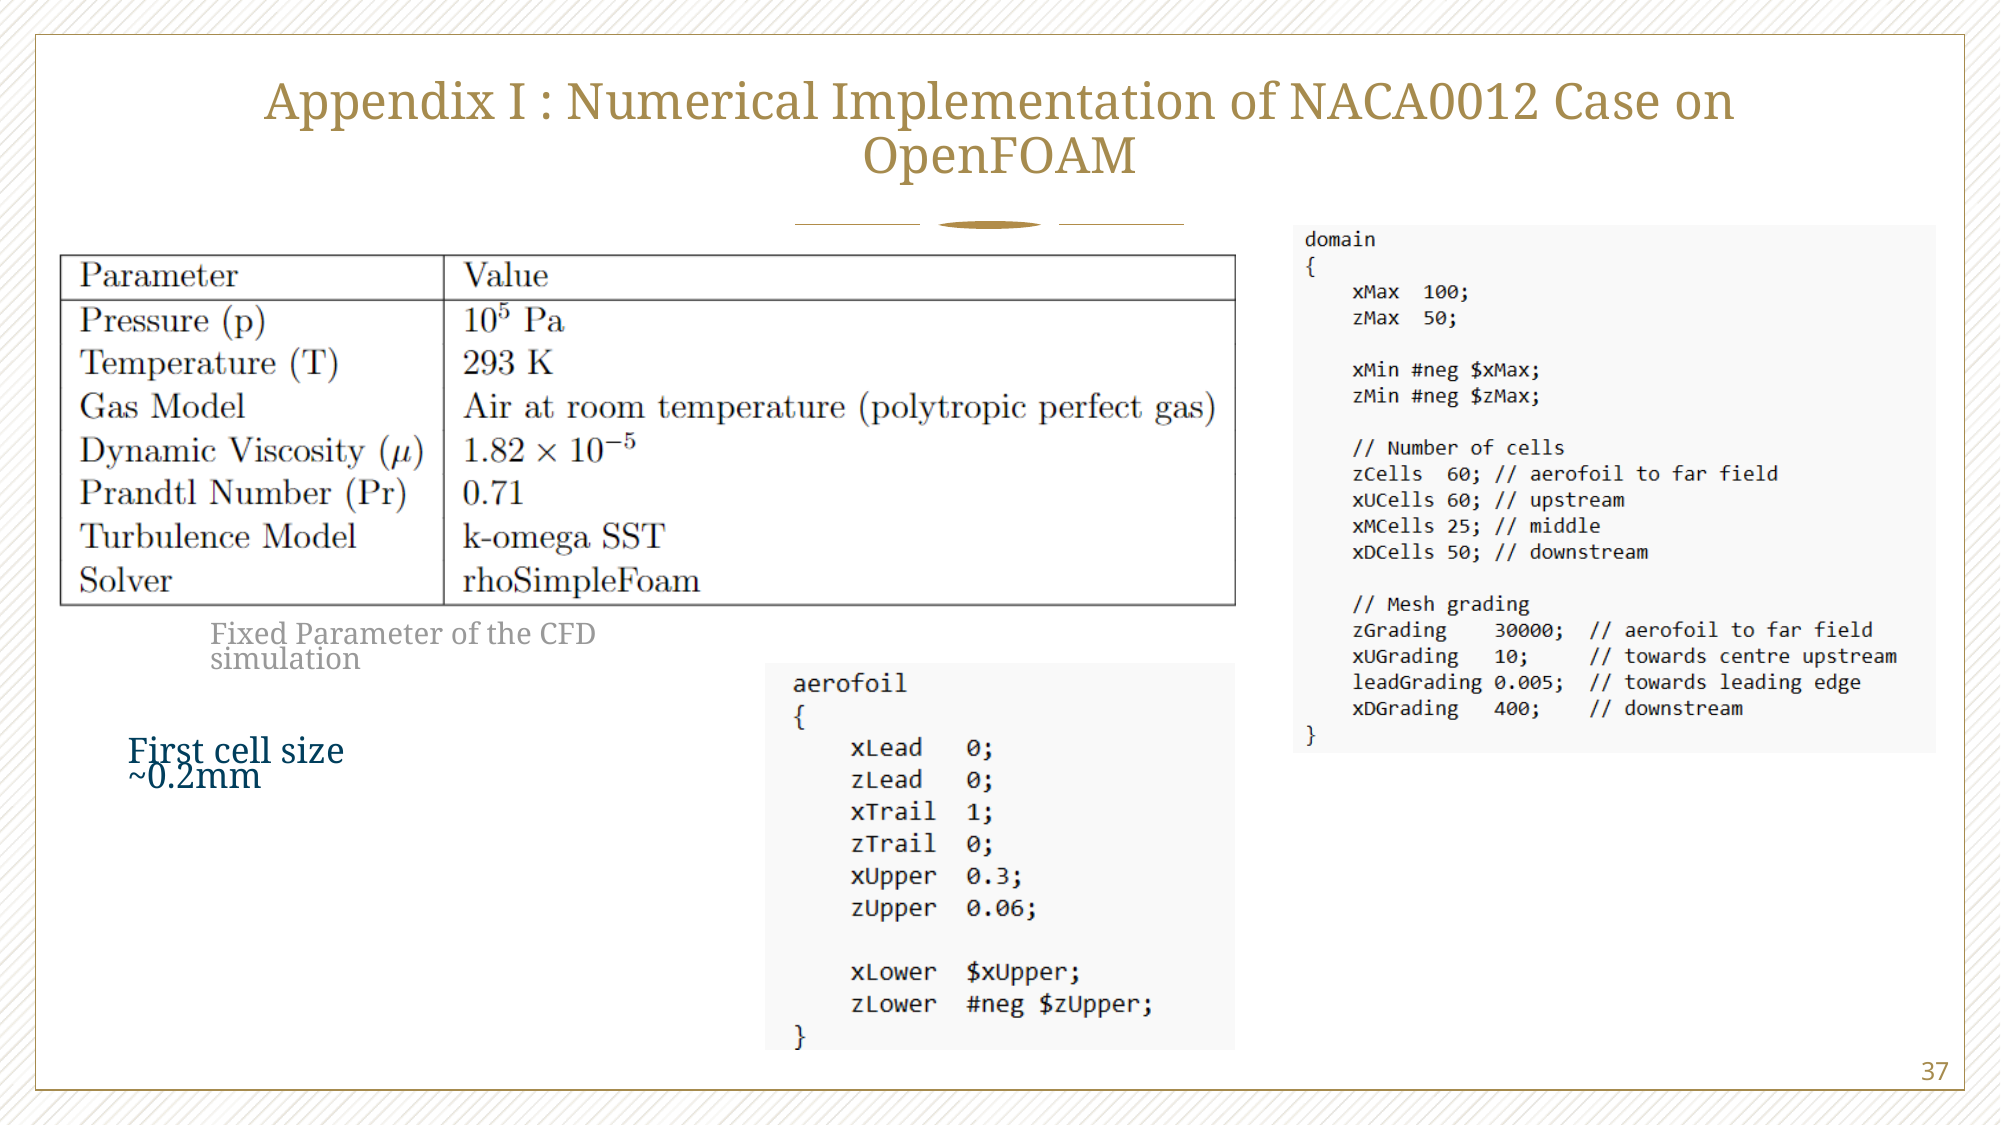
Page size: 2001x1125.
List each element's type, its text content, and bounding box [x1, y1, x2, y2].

list Fixed Parameter of the CFD simulation [210, 624, 740, 664]
title Appendix I : Numerical Implementation of NACA0012 Case on OpenFOAM [137, 34, 1863, 226]
picture [0, 0, 2001, 1125]
list First cell size ~0.2mm [52, 743, 485, 768]
slide_number ‹#› [1514, 1042, 1965, 1103]
